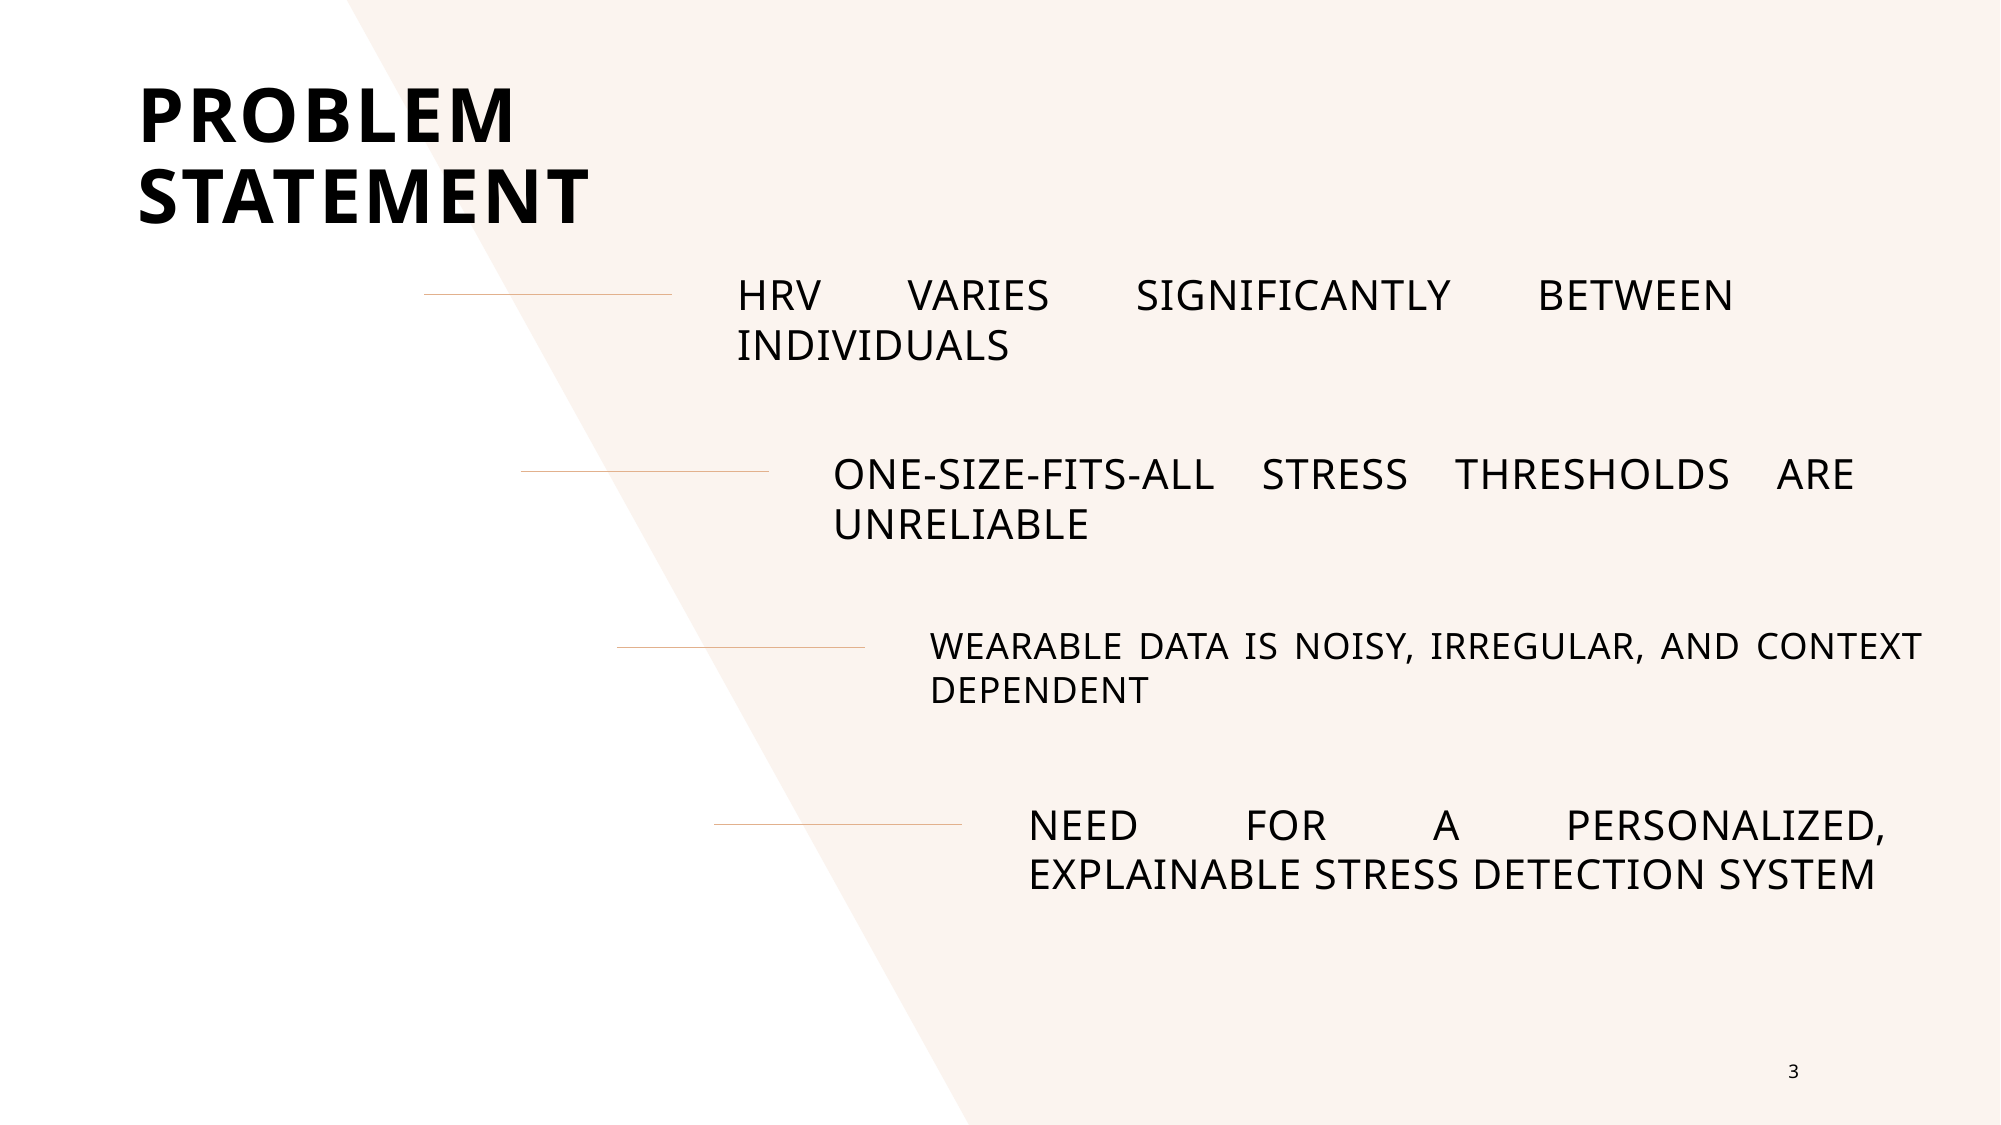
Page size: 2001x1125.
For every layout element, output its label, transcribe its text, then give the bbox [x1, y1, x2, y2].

list ONE-SIZE-FITS-ALL STRESS THRESHOLDS ARE UNRELIABLE [817, 440, 1872, 563]
slide_number 3 [1773, 1042, 1861, 1103]
list HRV VARIES SIGNIFICANTLY BETWEEN INDIVIDUALS [722, 261, 1751, 428]
list NEED FOR A PERSONALIZED, EXPLAINABLE STRESS DETECTION SYSTEM [1013, 791, 1903, 913]
title PROBLEM STATEMENT [122, 111, 954, 208]
list WEARABLE DATA IS NOISY, IRREGULAR, AND CONTEXT DEPENDENT [914, 616, 1940, 719]
